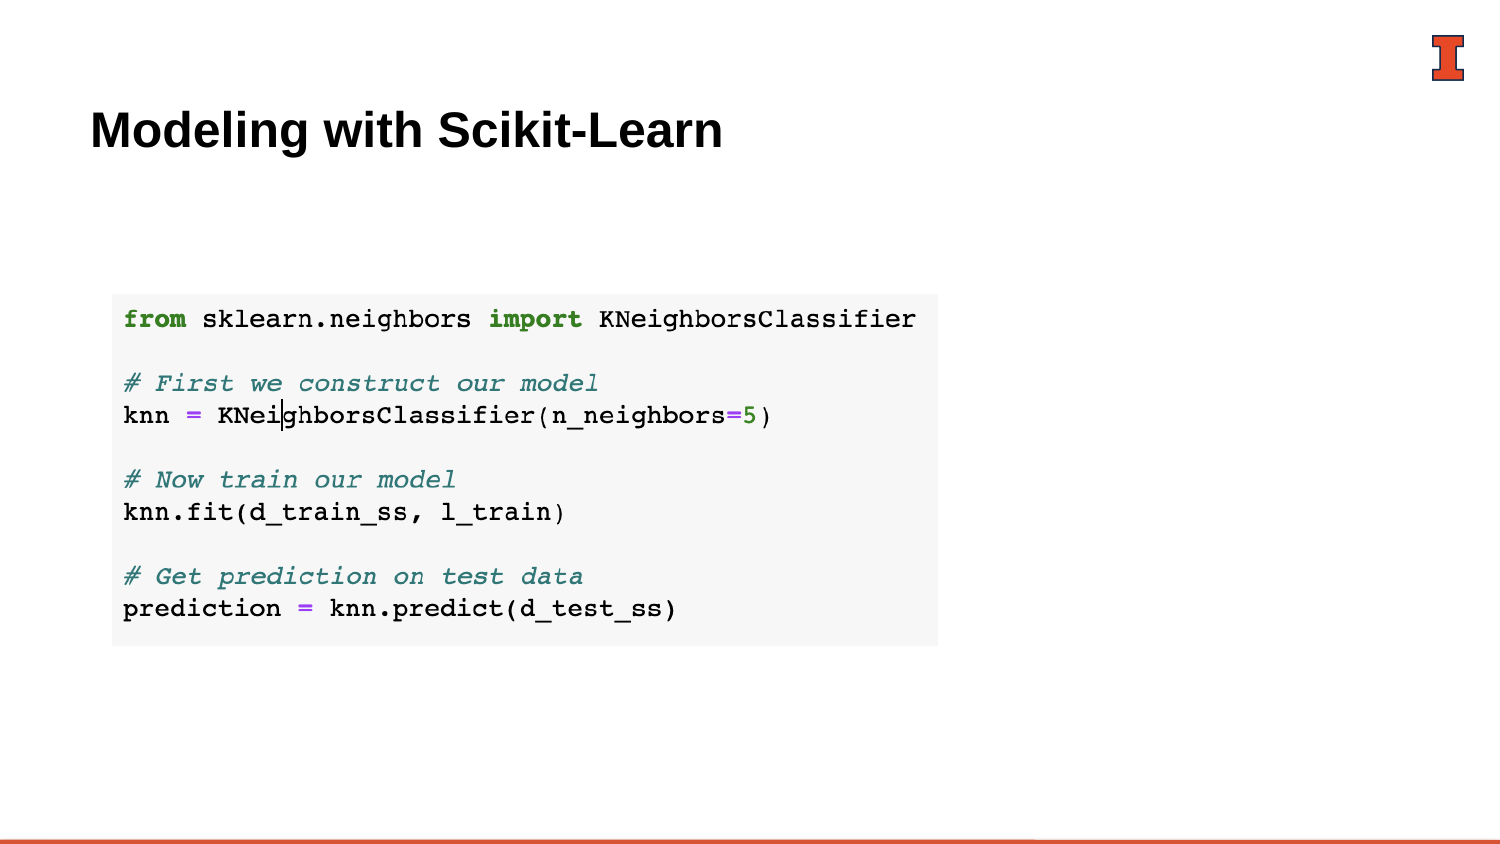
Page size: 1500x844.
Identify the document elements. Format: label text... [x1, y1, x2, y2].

title Modeling with Scikit-Learn [75, 90, 1404, 198]
picture [1432, 35, 1464, 81]
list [112, 293, 939, 646]
